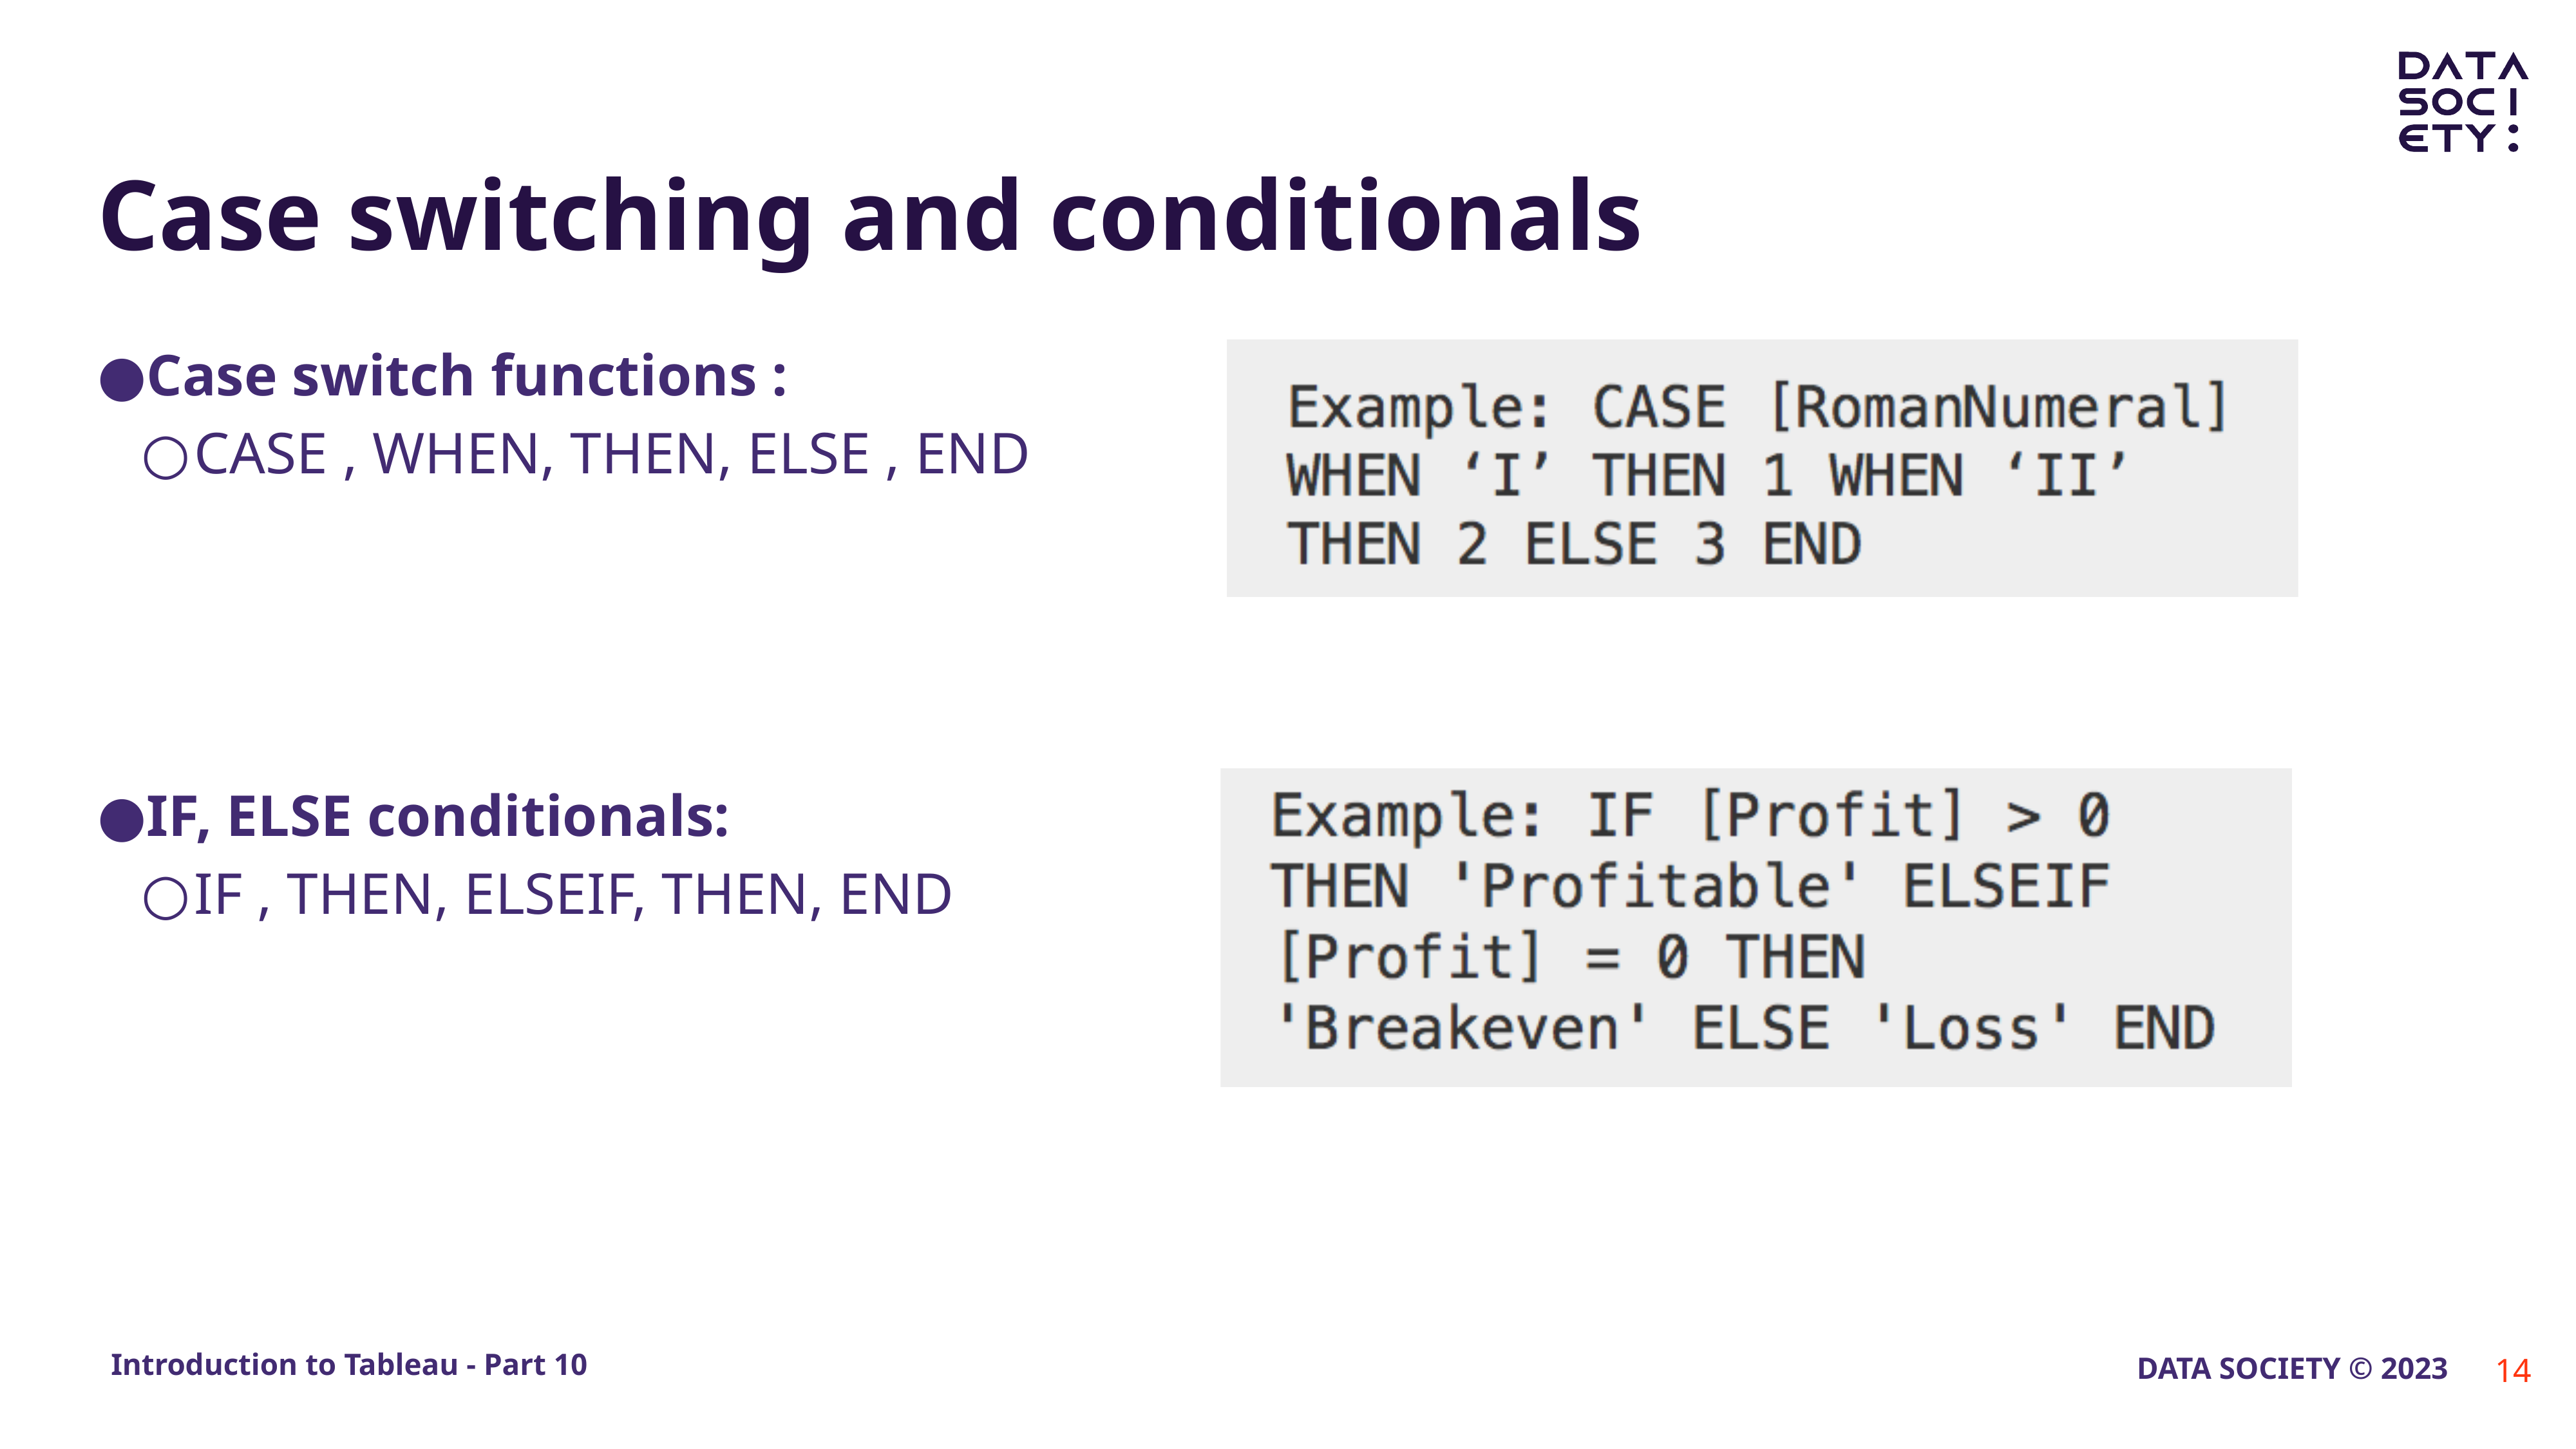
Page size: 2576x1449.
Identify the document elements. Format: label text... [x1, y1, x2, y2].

picture [1226, 339, 2298, 598]
text_box [245, 365, 265, 466]
list Case switch functions : CASE , WHEN, THEN, ELSE , END IF, ELSE conditionals: IF , THEN, ELSEIF, THEN, END https://onlinehelp.tableau.com/current/pro/desktop/en-us/functions_functions_logical.htm [88, 325, 1215, 1287]
picture [2399, 52, 2529, 152]
title Case switching and conditionals [88, 113, 2488, 274]
slide_number ‹#› [2387, 1331, 2542, 1413]
picture [1220, 768, 2293, 1087]
